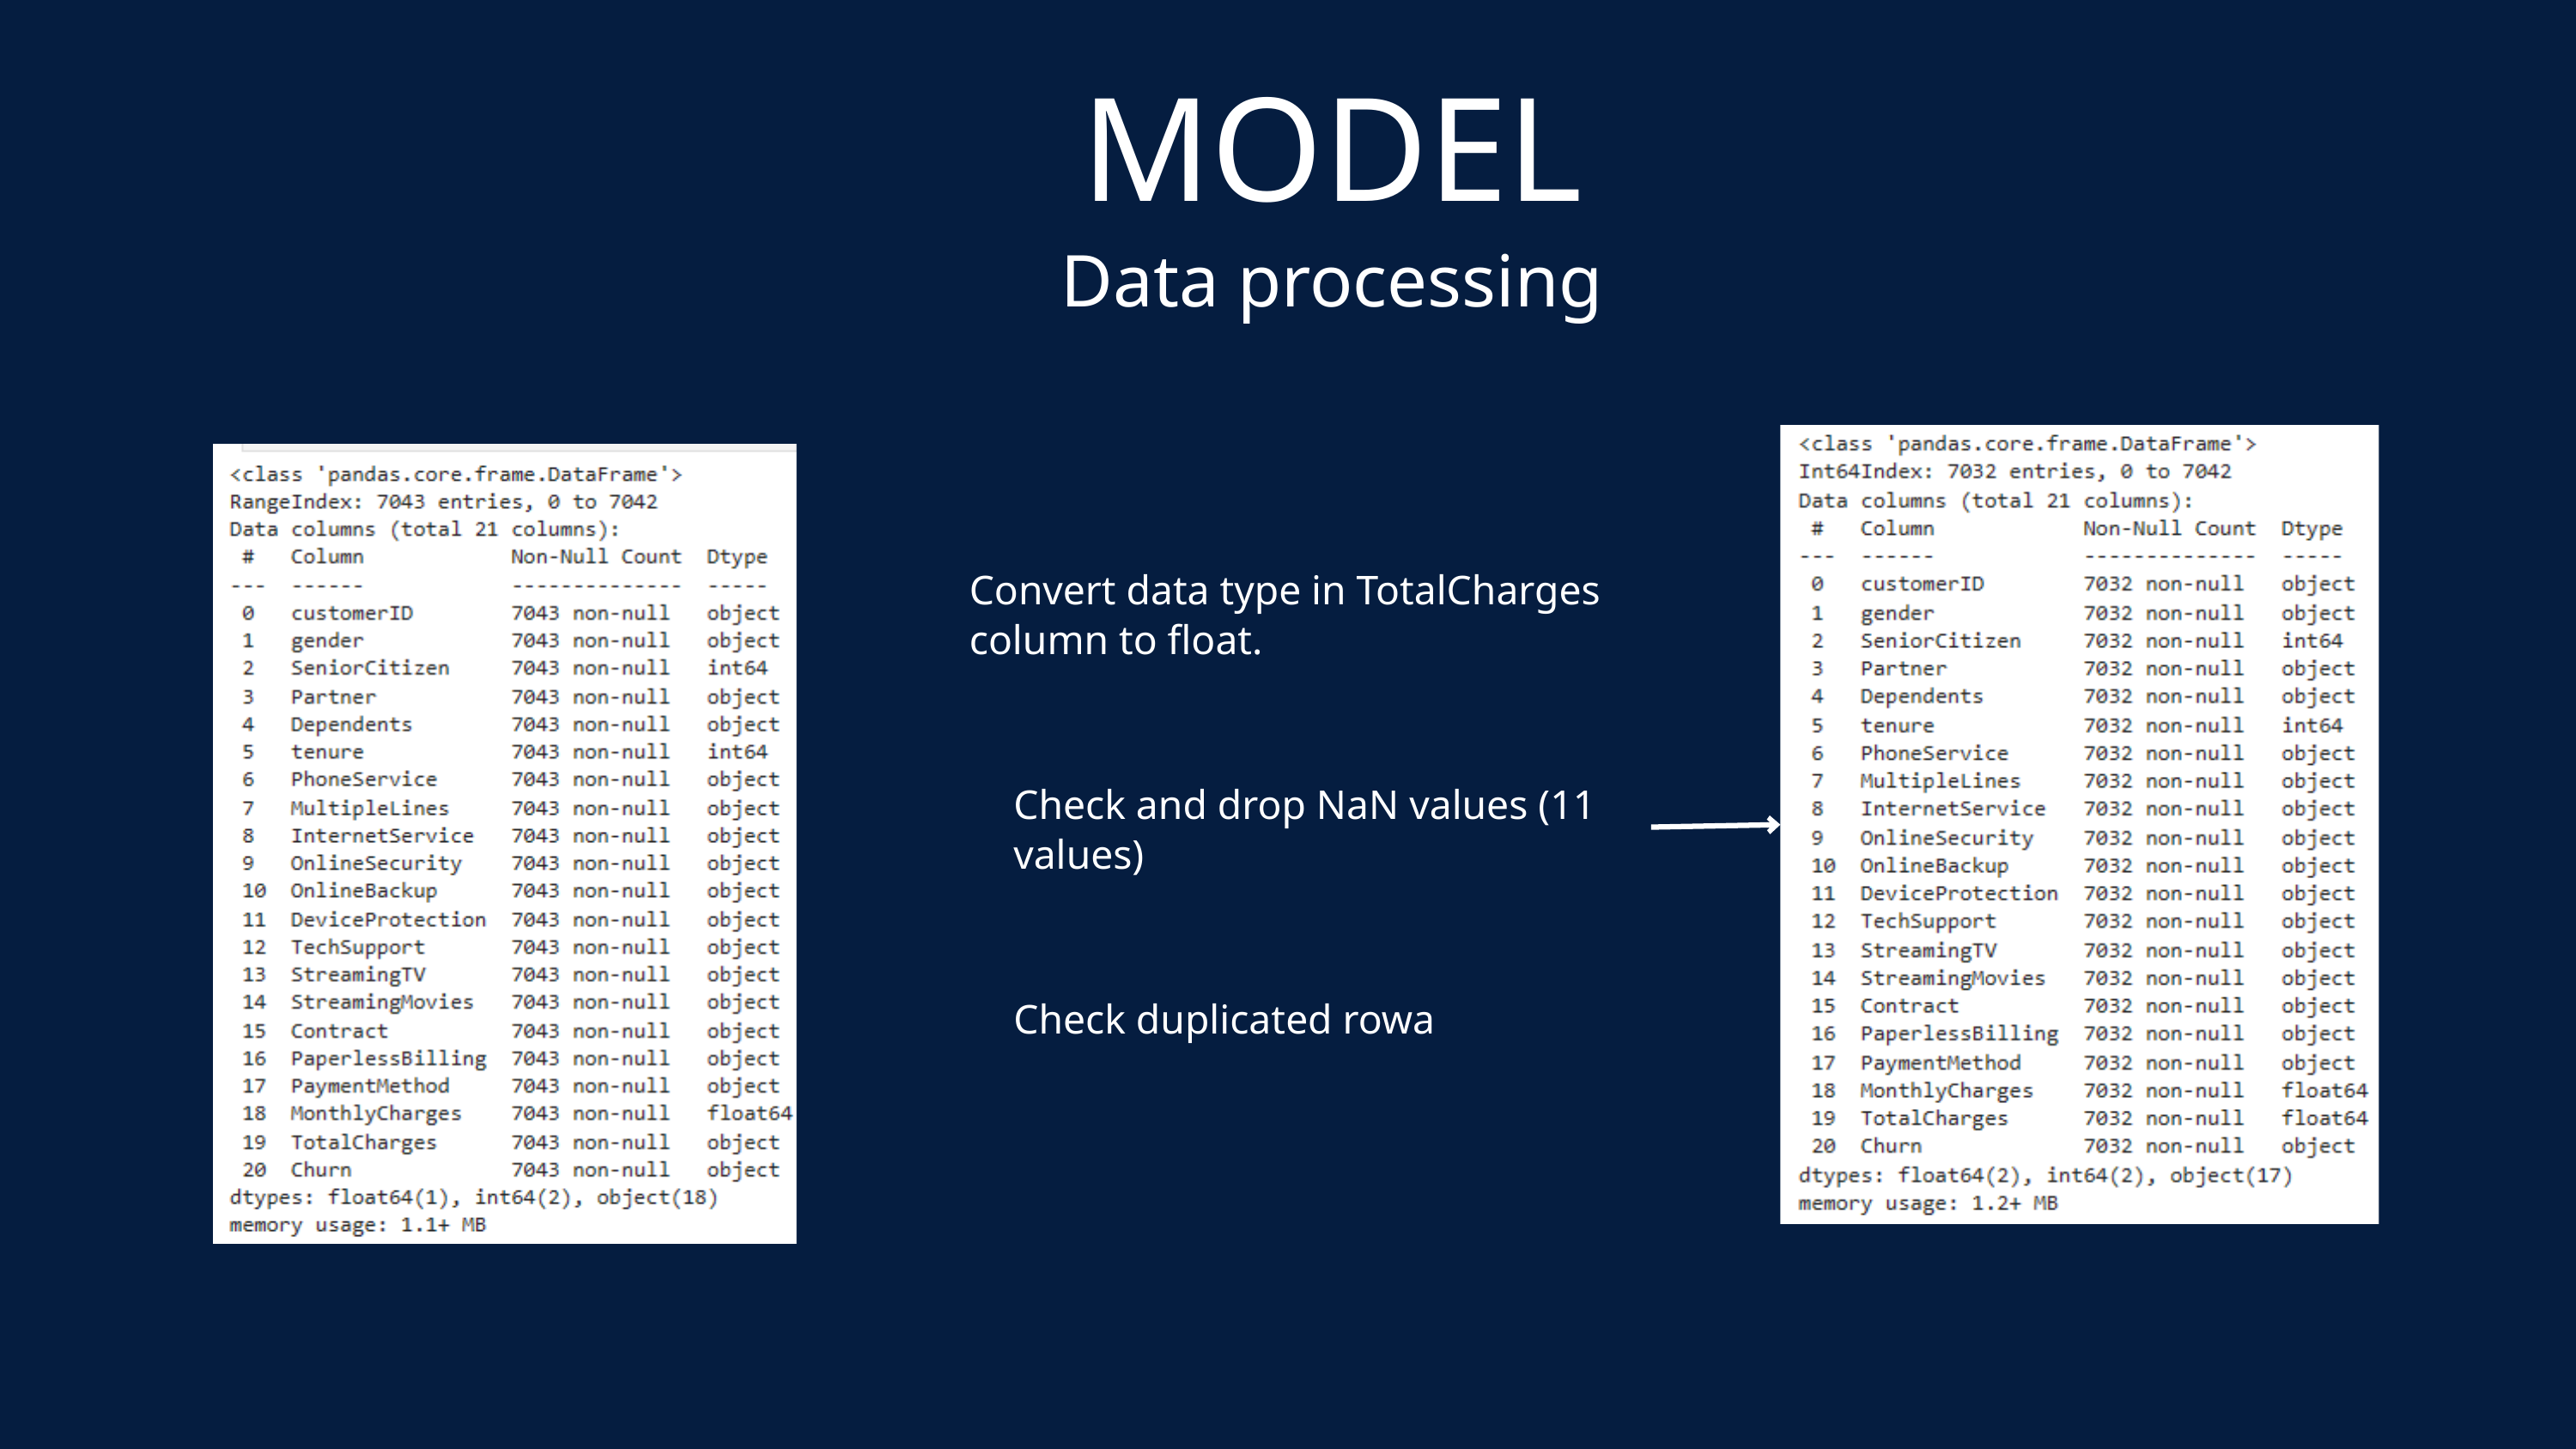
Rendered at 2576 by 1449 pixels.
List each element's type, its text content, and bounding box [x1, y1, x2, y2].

text_box [213, 444, 797, 1244]
text_box Data processing [1051, 221, 1614, 321]
text_box Convert data type in TotalCharges column to float. [969, 562, 1607, 663]
text_box [1780, 425, 2379, 1224]
text_box MODEL [841, 58, 1824, 231]
text_box Check and drop NaN values (11 values) [1013, 777, 1651, 878]
text_box Check duplicated rowa [1013, 991, 1651, 1042]
